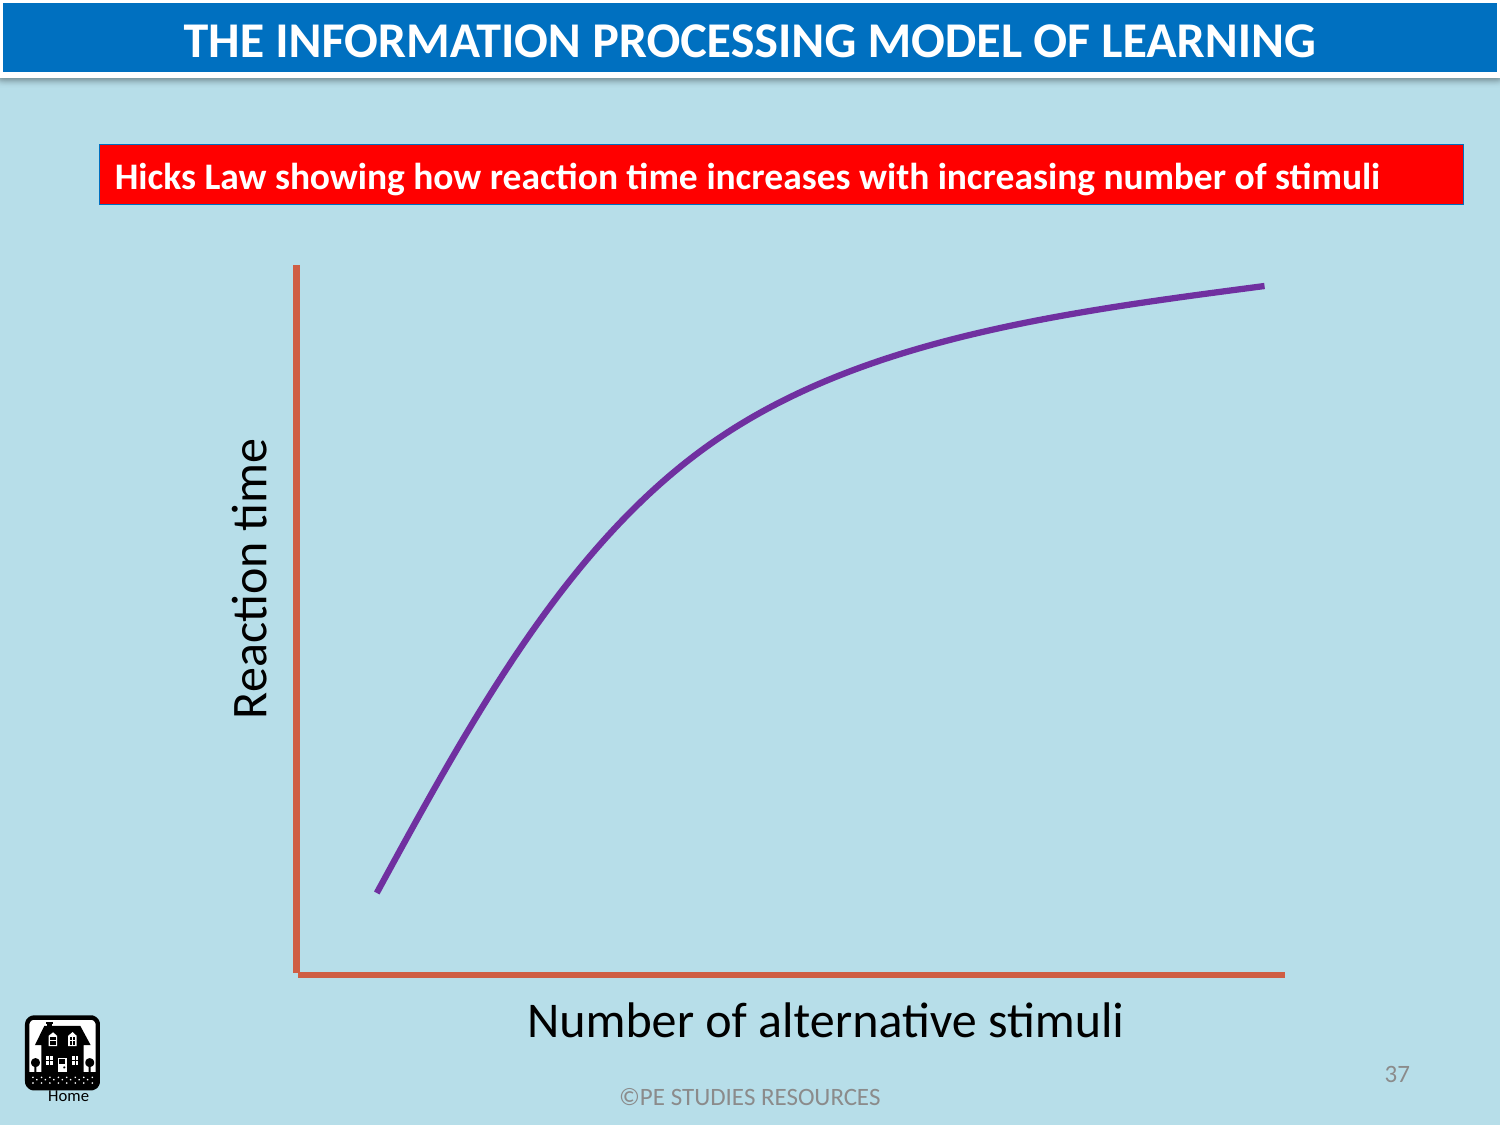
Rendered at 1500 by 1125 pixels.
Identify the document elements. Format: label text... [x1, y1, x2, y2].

text_box [374, 283, 1265, 894]
text_box Number of alternative stimuli [512, 984, 1195, 1055]
picture [24, 1015, 101, 1091]
footer ©PE STUDIES RESOURCES [512, 1065, 988, 1125]
slide_number 37 [1074, 1042, 1425, 1103]
text_box The information processing model of learning [0, 0, 1500, 78]
text_box Home [0, 1077, 138, 1113]
text_box Hicks Law showing how reaction time increases with increasing number of stimuli [99, 144, 1464, 205]
text_box Reaction time [209, 391, 284, 734]
